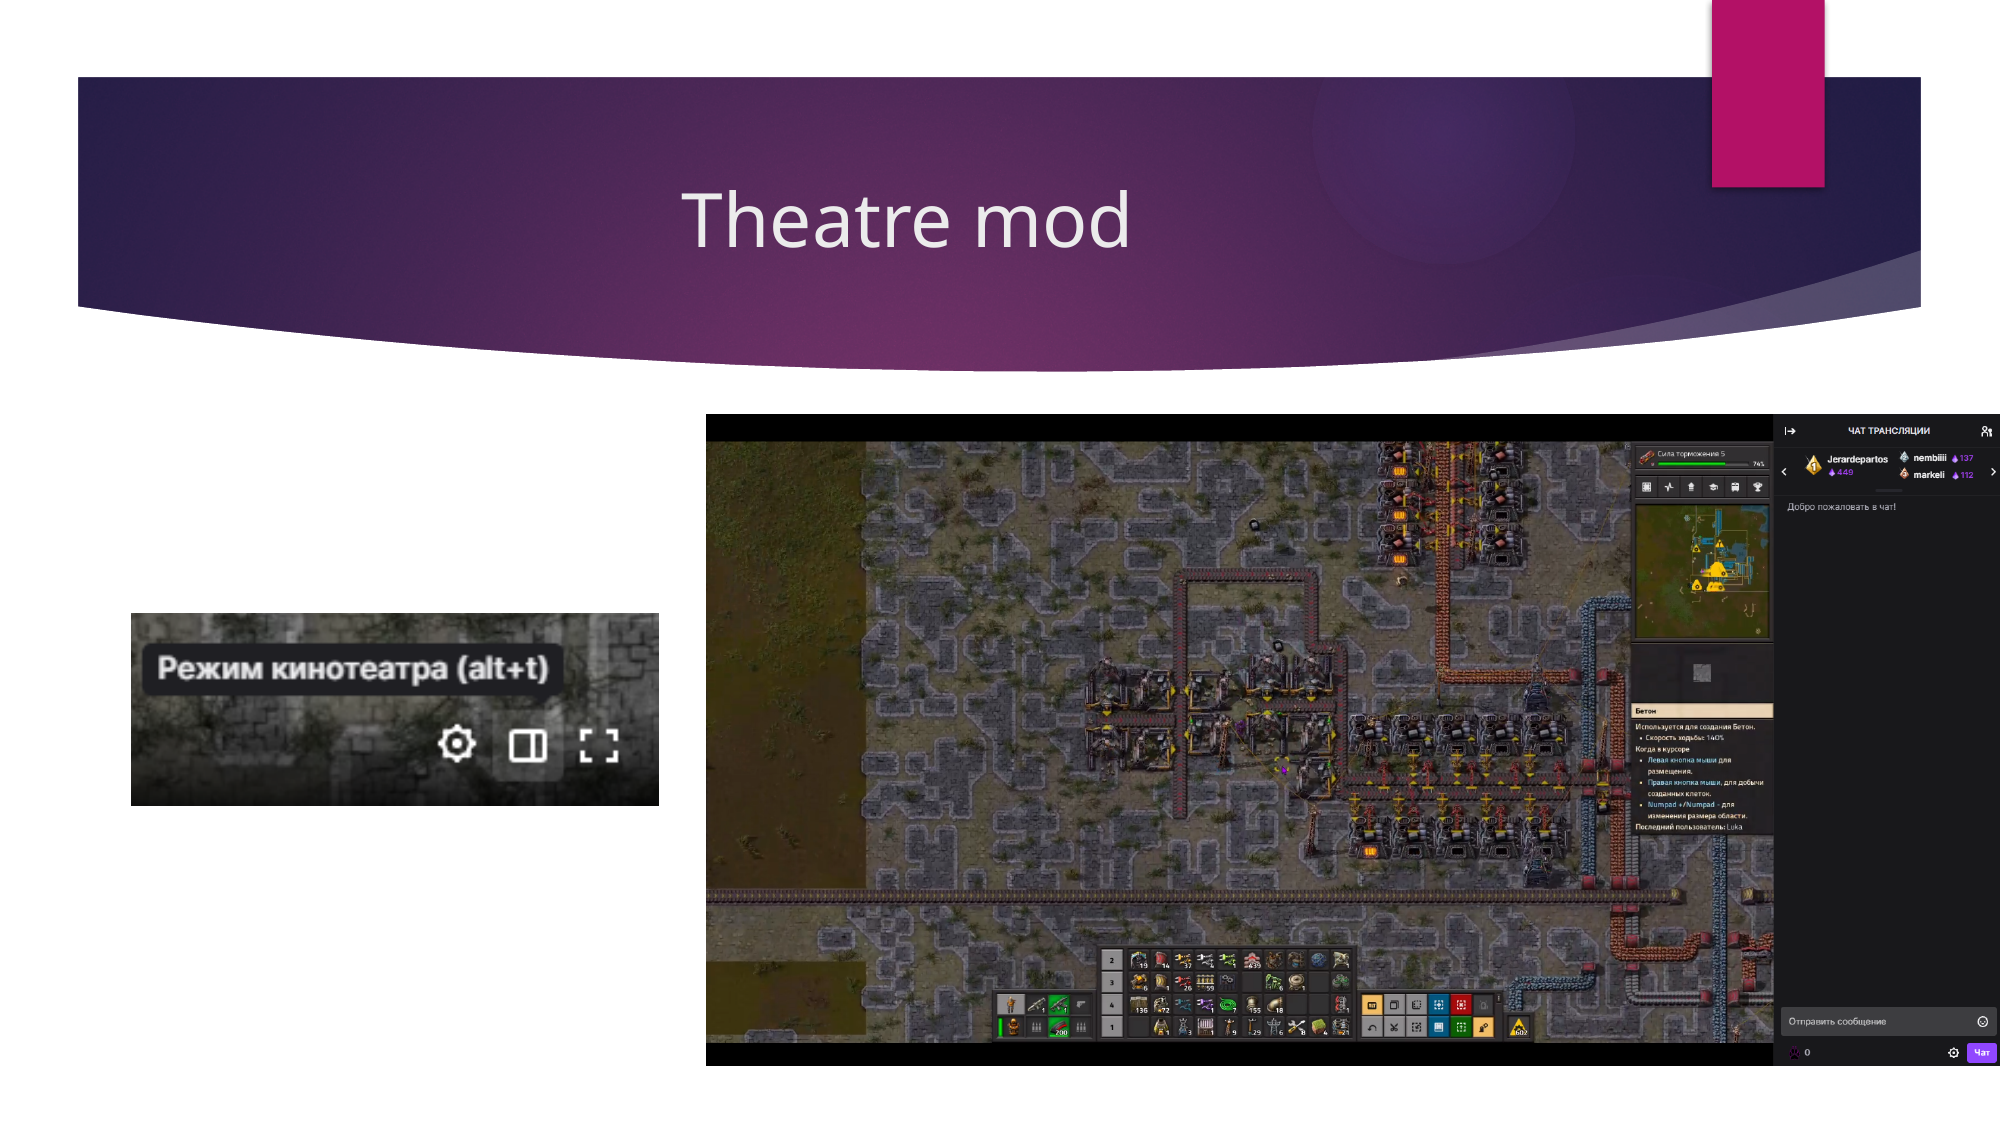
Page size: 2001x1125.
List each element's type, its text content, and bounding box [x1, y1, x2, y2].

title Theatre mod [189, 159, 1627, 276]
picture [130, 613, 660, 806]
picture [705, 414, 2000, 1066]
